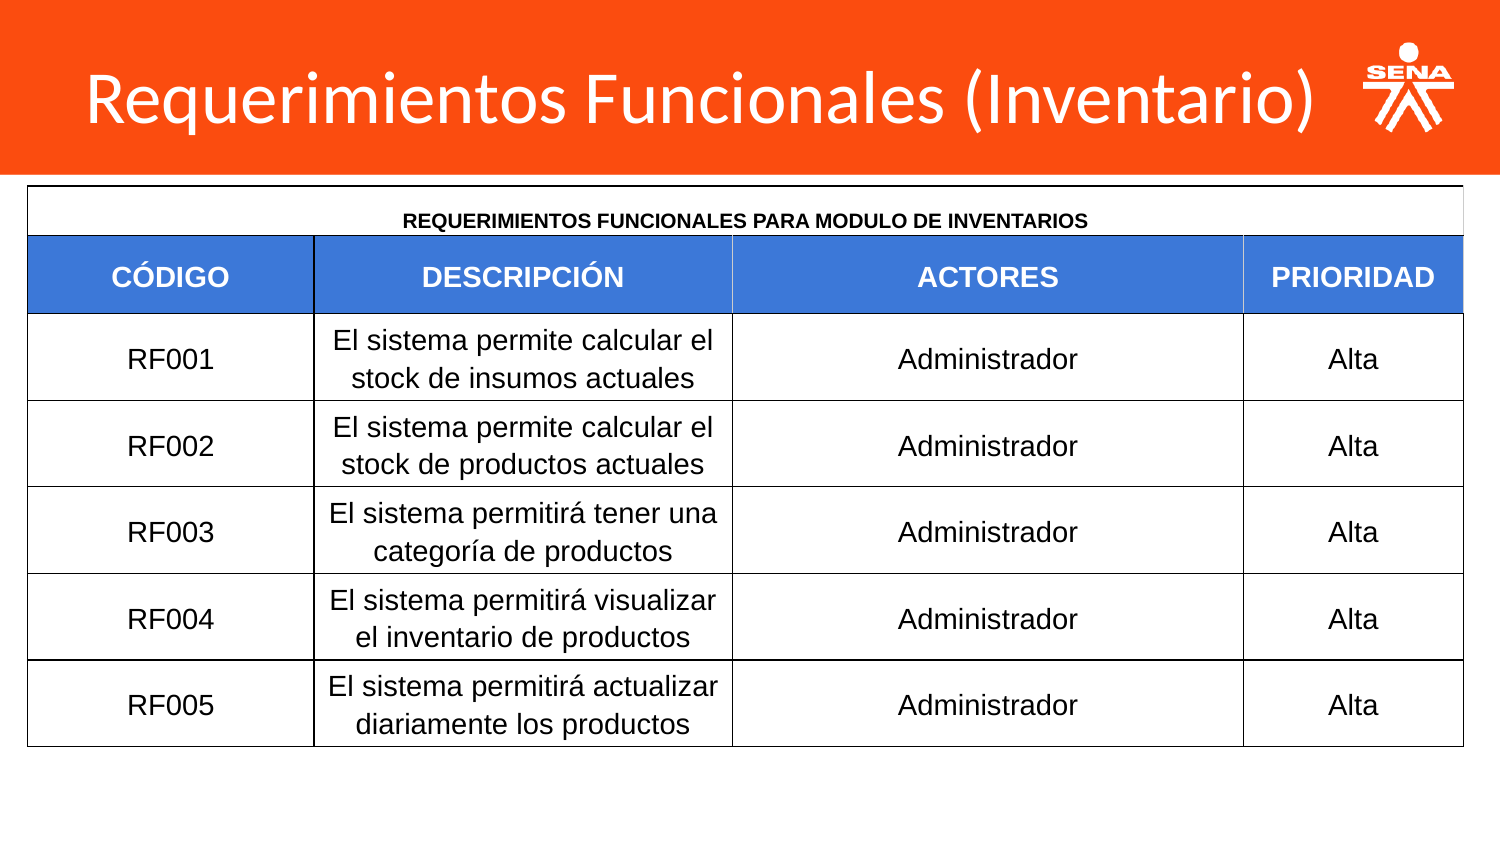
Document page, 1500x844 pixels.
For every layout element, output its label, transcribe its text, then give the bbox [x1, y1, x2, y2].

table_cell El sistema permite calcular el stock de insumos actuales [315, 314, 732, 400]
table_cell Alta [1244, 314, 1463, 400]
table_cell PRIORIDAD [1244, 236, 1463, 313]
table_cell El sistema permitirá visualizar el inventario de productos [315, 574, 732, 659]
table_cell Alta [1244, 661, 1463, 746]
table_cell Administrador [733, 314, 1243, 400]
table_cell Administrador [733, 487, 1243, 573]
table_cell El sistema permitirá actualizar diariamente los productos [315, 661, 732, 746]
table_cell Alta [1244, 574, 1463, 659]
table_cell DESCRIPCIÓN [315, 236, 732, 313]
table_cell ACTORES [733, 236, 1243, 313]
table_cell Administrador [733, 401, 1243, 486]
table_header REQUERIMIENTOS FUNCIONALES PARA MODULO DE INVENTARIOS [28, 187, 1463, 235]
table_cell RF003 [28, 487, 313, 573]
table_cell CÓDIGO [28, 236, 313, 313]
table_cell RF002 [28, 401, 313, 486]
text_box Requerimientos Funcionales (Inventario) [70, 41, 1419, 185]
table_cell RF001 [28, 314, 313, 400]
table_cell Alta [1244, 487, 1463, 573]
table_cell El sistema permite calcular el stock de productos actuales [315, 401, 732, 486]
table_cell Administrador [733, 661, 1243, 746]
picture [0, 0, 1500, 844]
table_cell Alta [1244, 401, 1463, 486]
table_cell Administrador [733, 574, 1243, 659]
table_cell RF005 [28, 661, 313, 746]
table_cell RF004 [28, 574, 313, 659]
table_cell El sistema permitirá tener una categoría de productos [315, 487, 732, 573]
